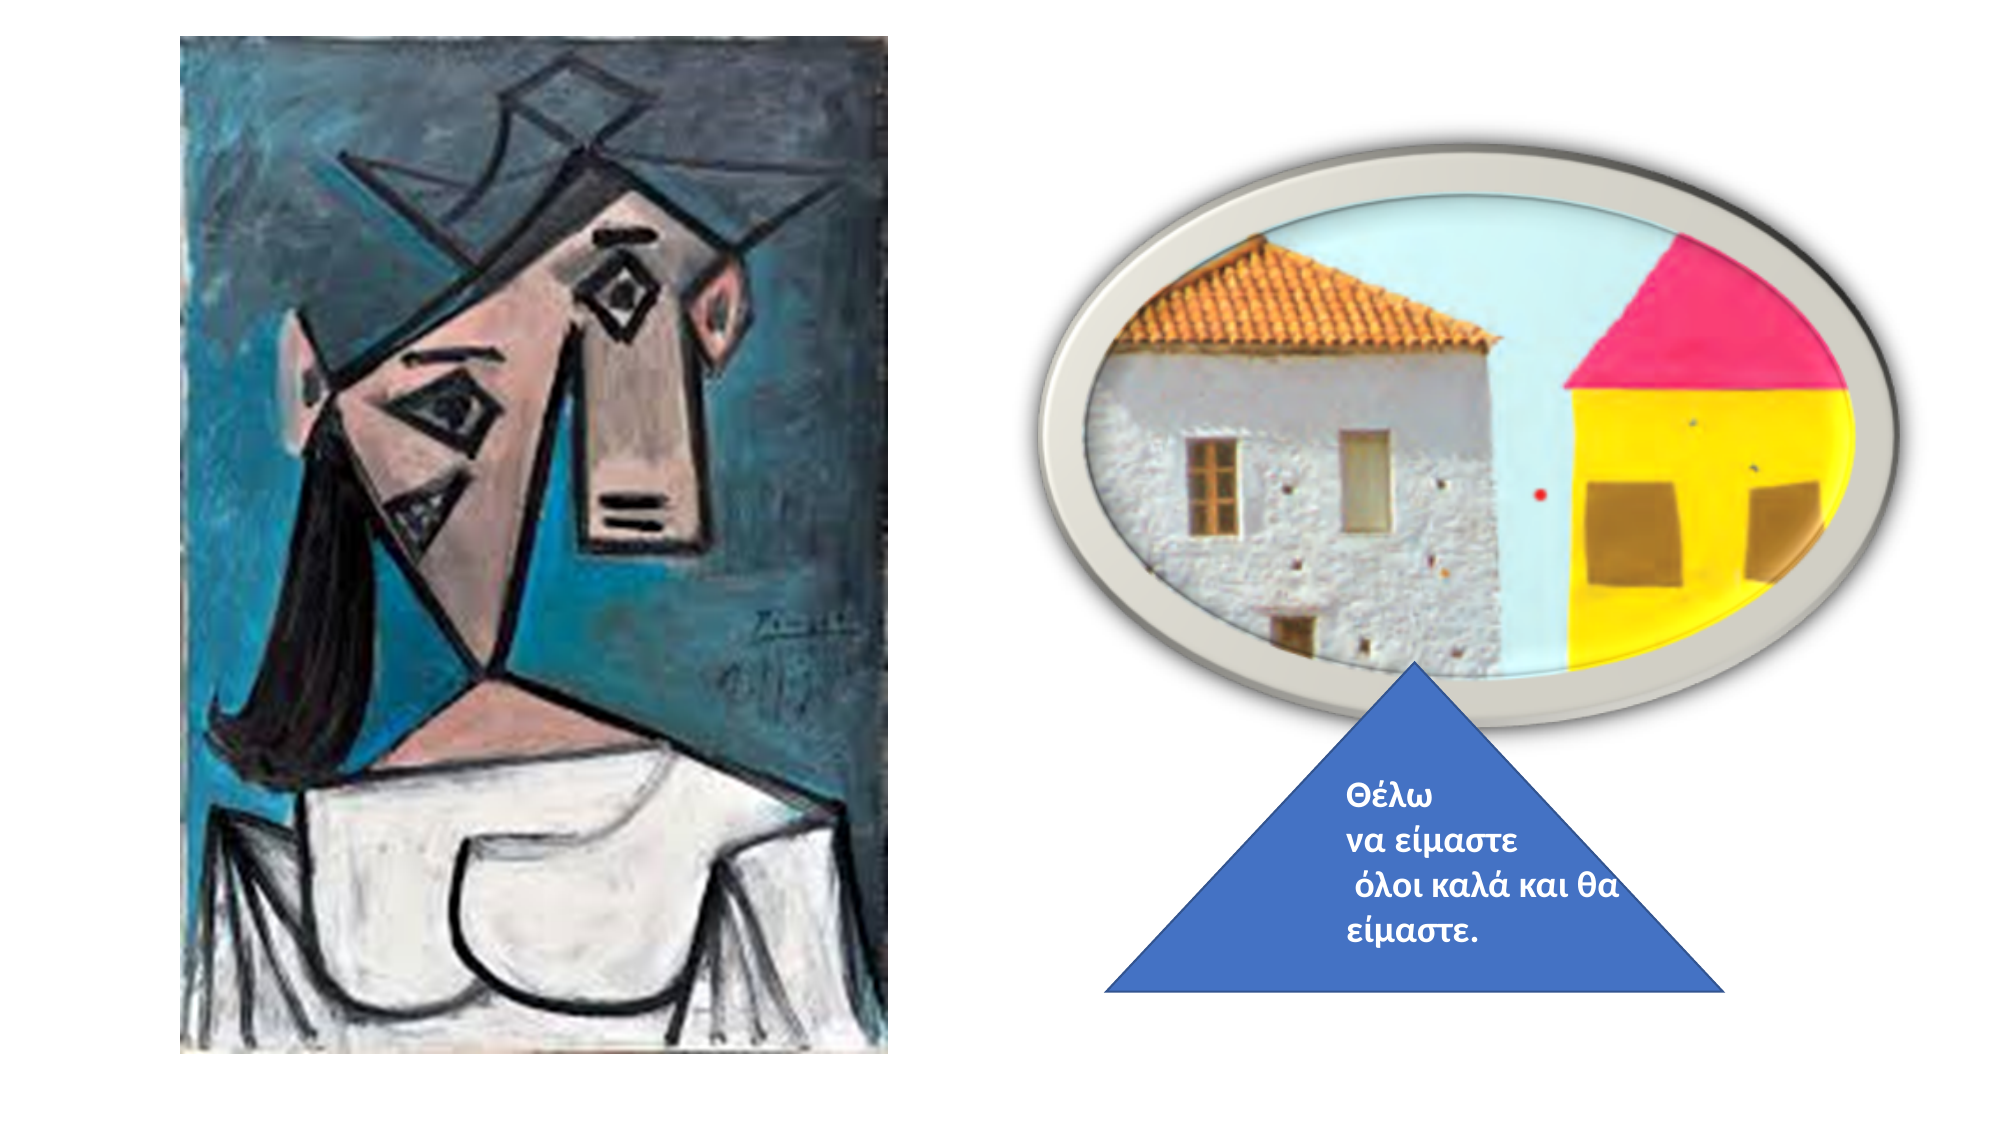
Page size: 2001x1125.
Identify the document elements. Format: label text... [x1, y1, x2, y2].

text_box [1103, 765, 1726, 993]
picture [999, 106, 1937, 765]
picture [180, 36, 888, 1054]
text_box Θέλω να είμαστε όλοι καλά και θα είμαστε. [1331, 765, 1827, 958]
